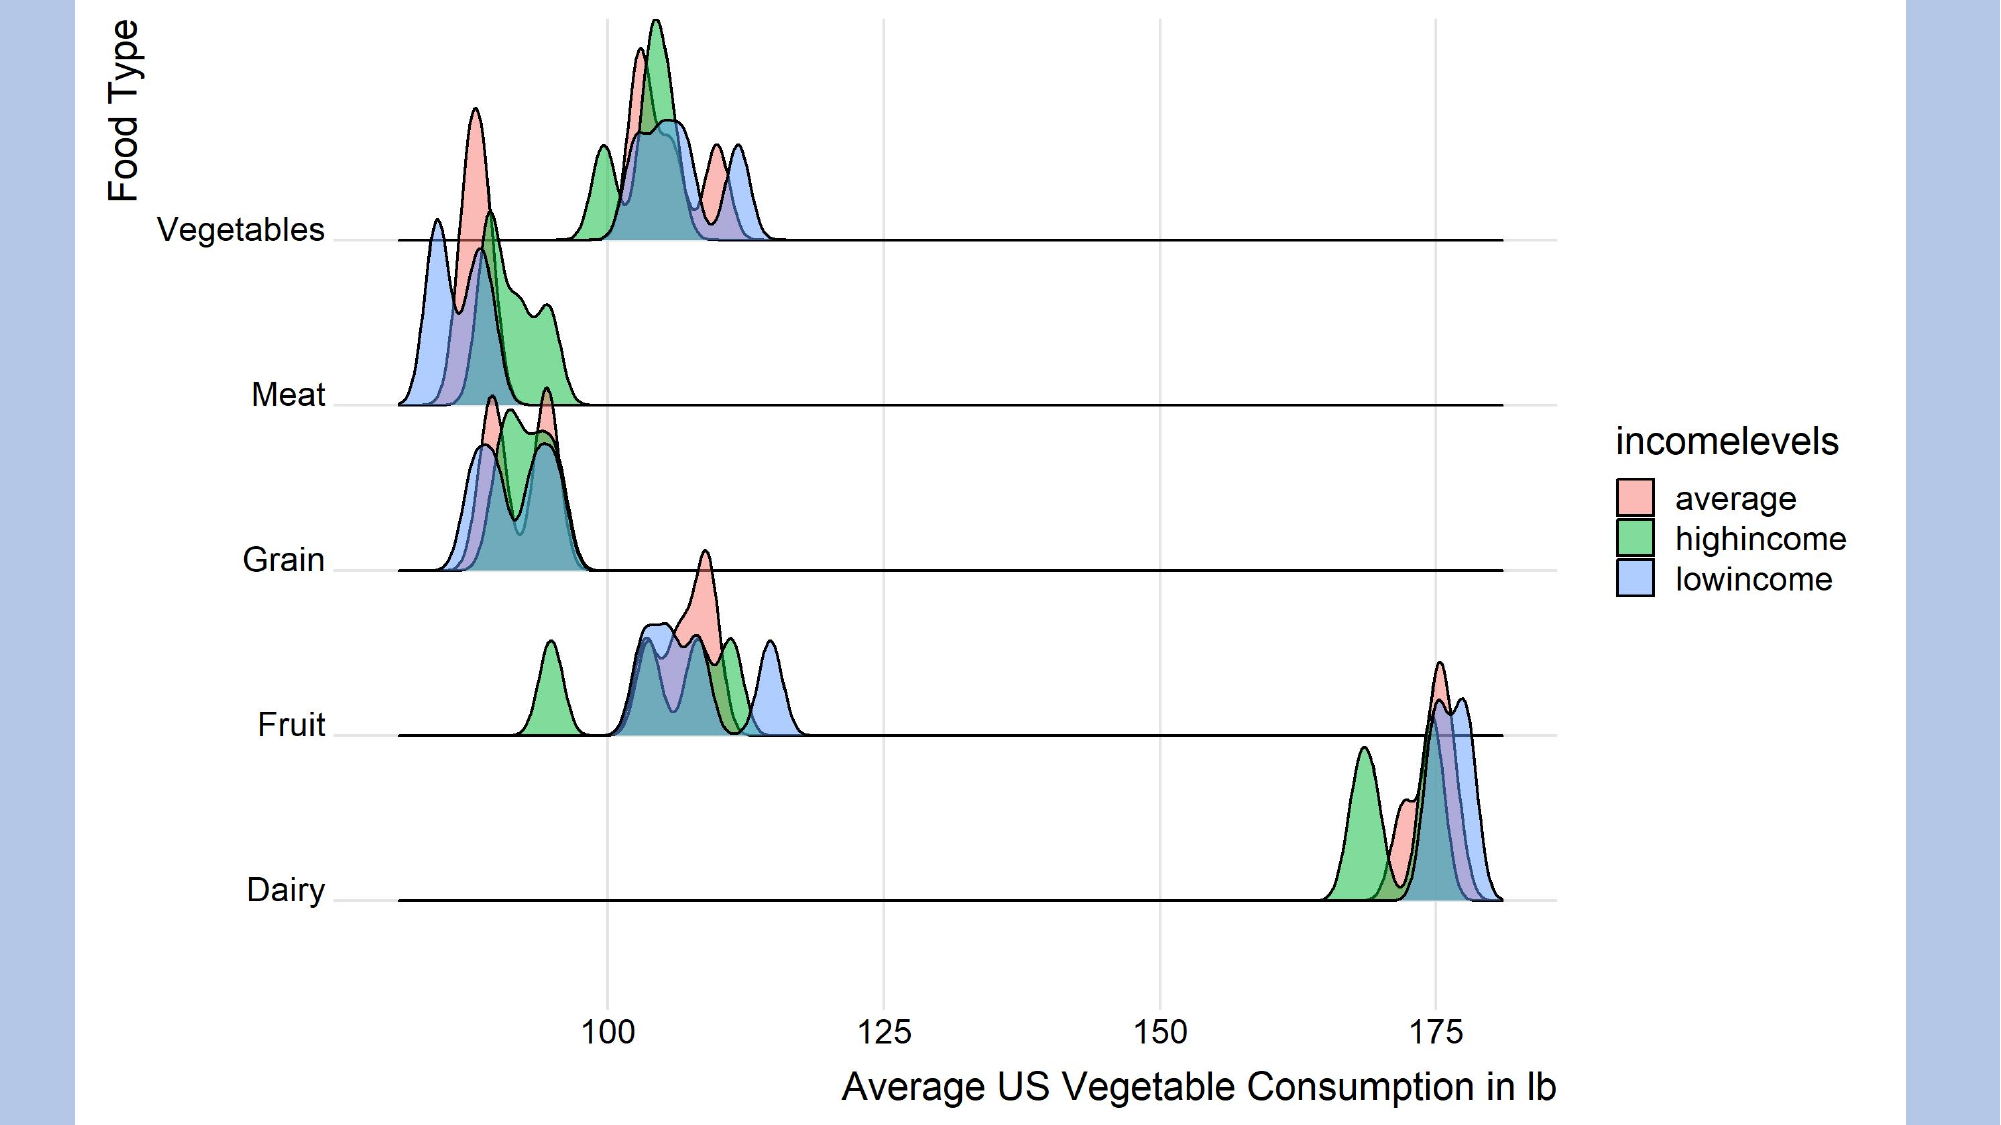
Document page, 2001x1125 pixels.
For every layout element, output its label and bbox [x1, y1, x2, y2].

list [74, 0, 1906, 1125]
